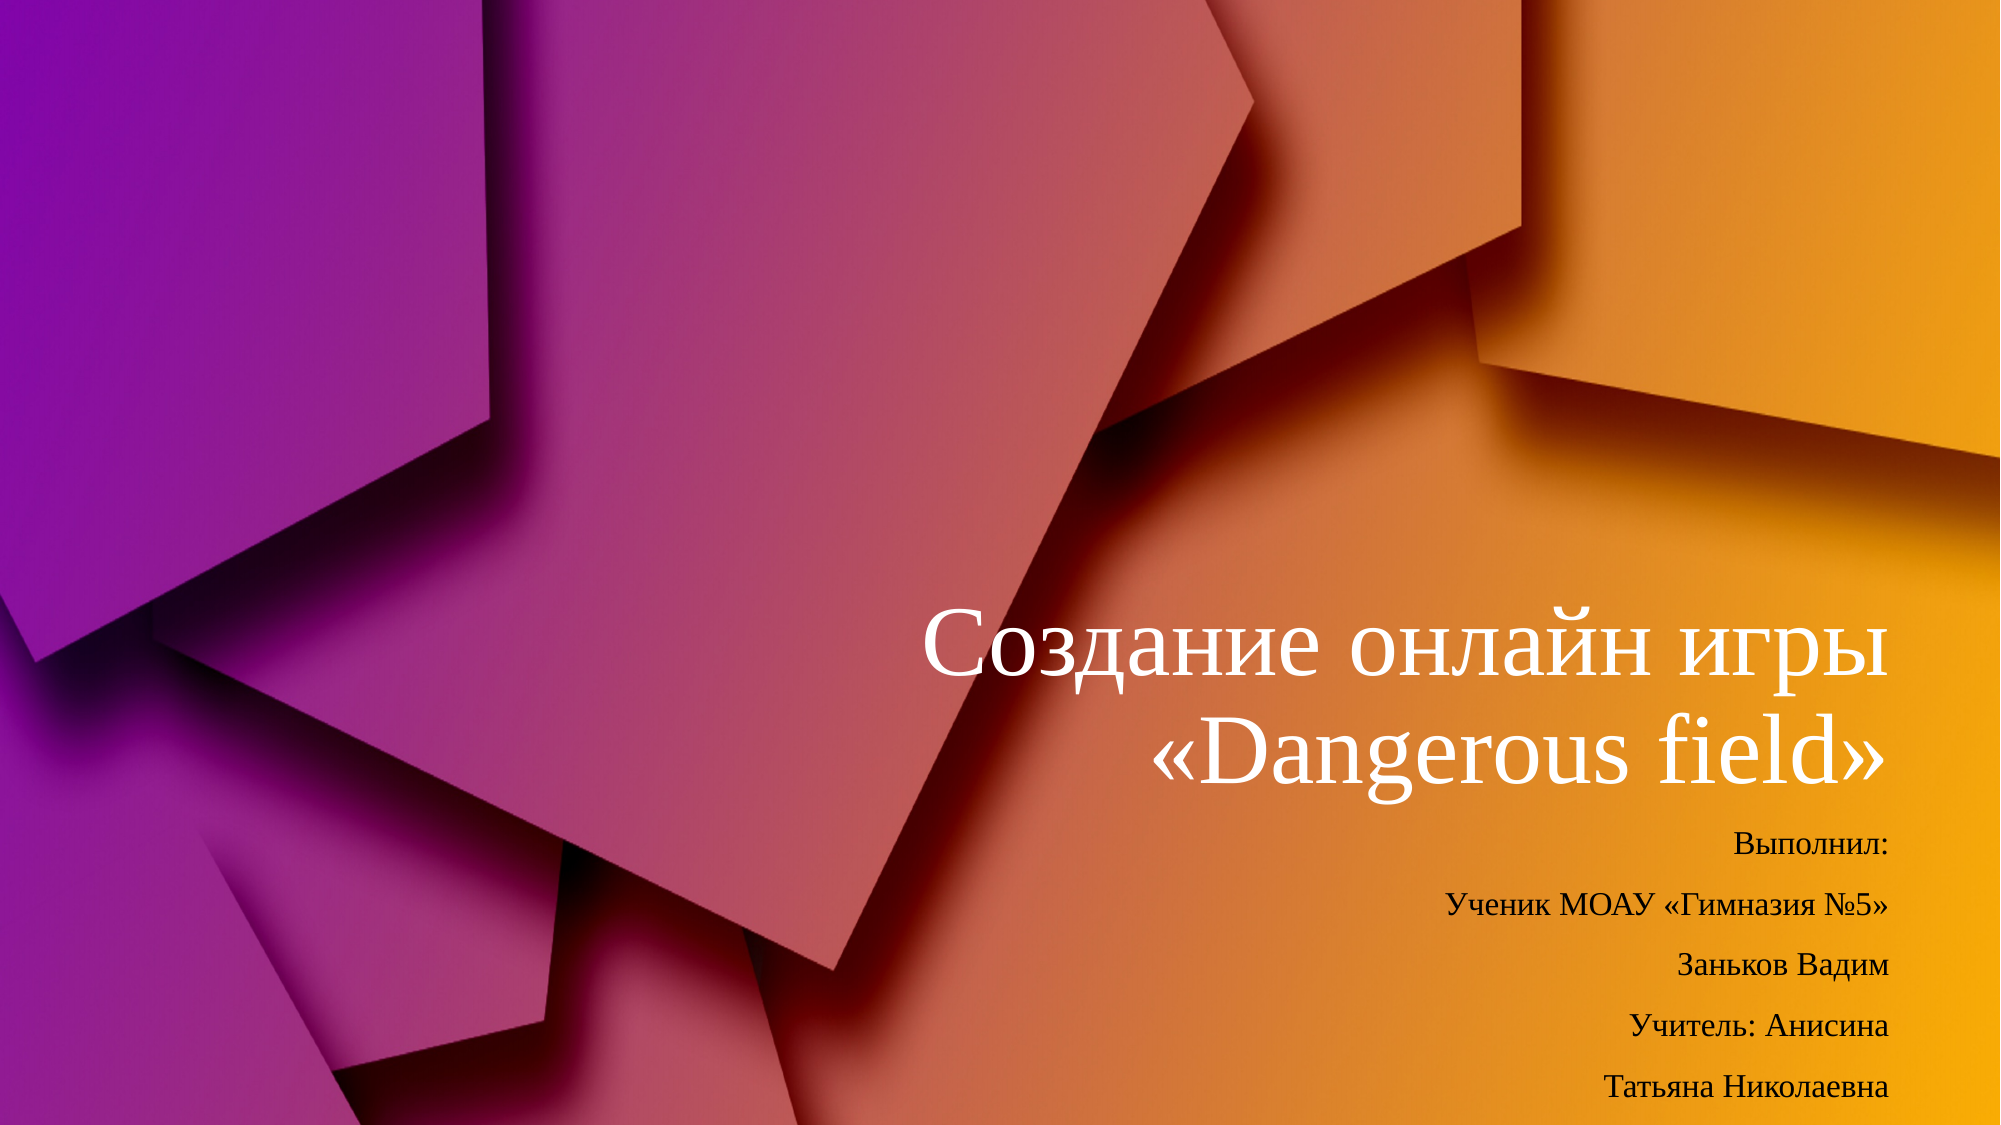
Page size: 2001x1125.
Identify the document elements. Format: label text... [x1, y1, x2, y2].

picture [0, 0, 2000, 1125]
subtitle Выполнил: Ученик МОАУ «Гимназия №5» Заньков Вадим Учитель: Анисина Татьяна Николаевна [738, 820, 1890, 1093]
title Создание онлайн игры «Dangerous field» [738, 413, 1890, 805]
